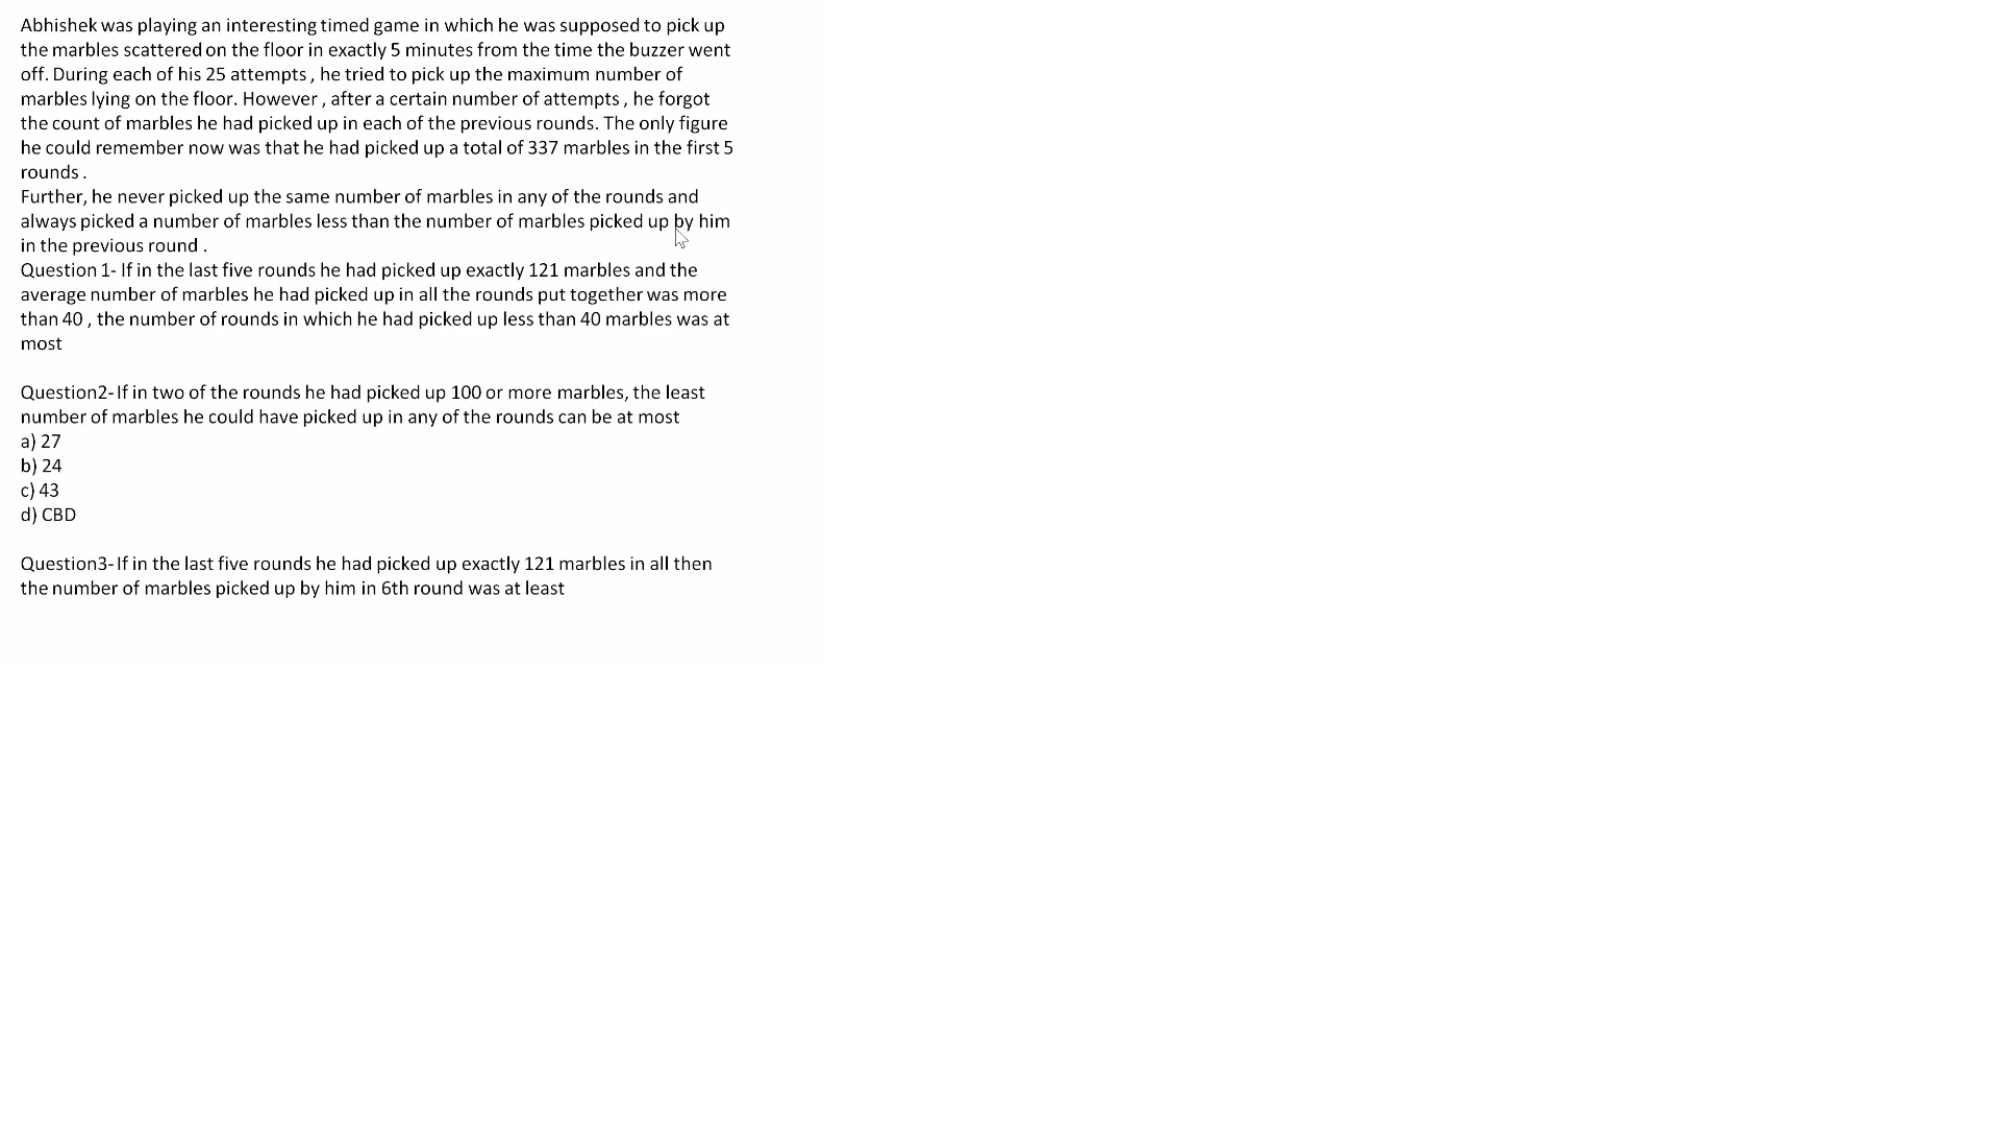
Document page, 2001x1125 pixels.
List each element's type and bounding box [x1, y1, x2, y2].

picture [0, 0, 821, 667]
